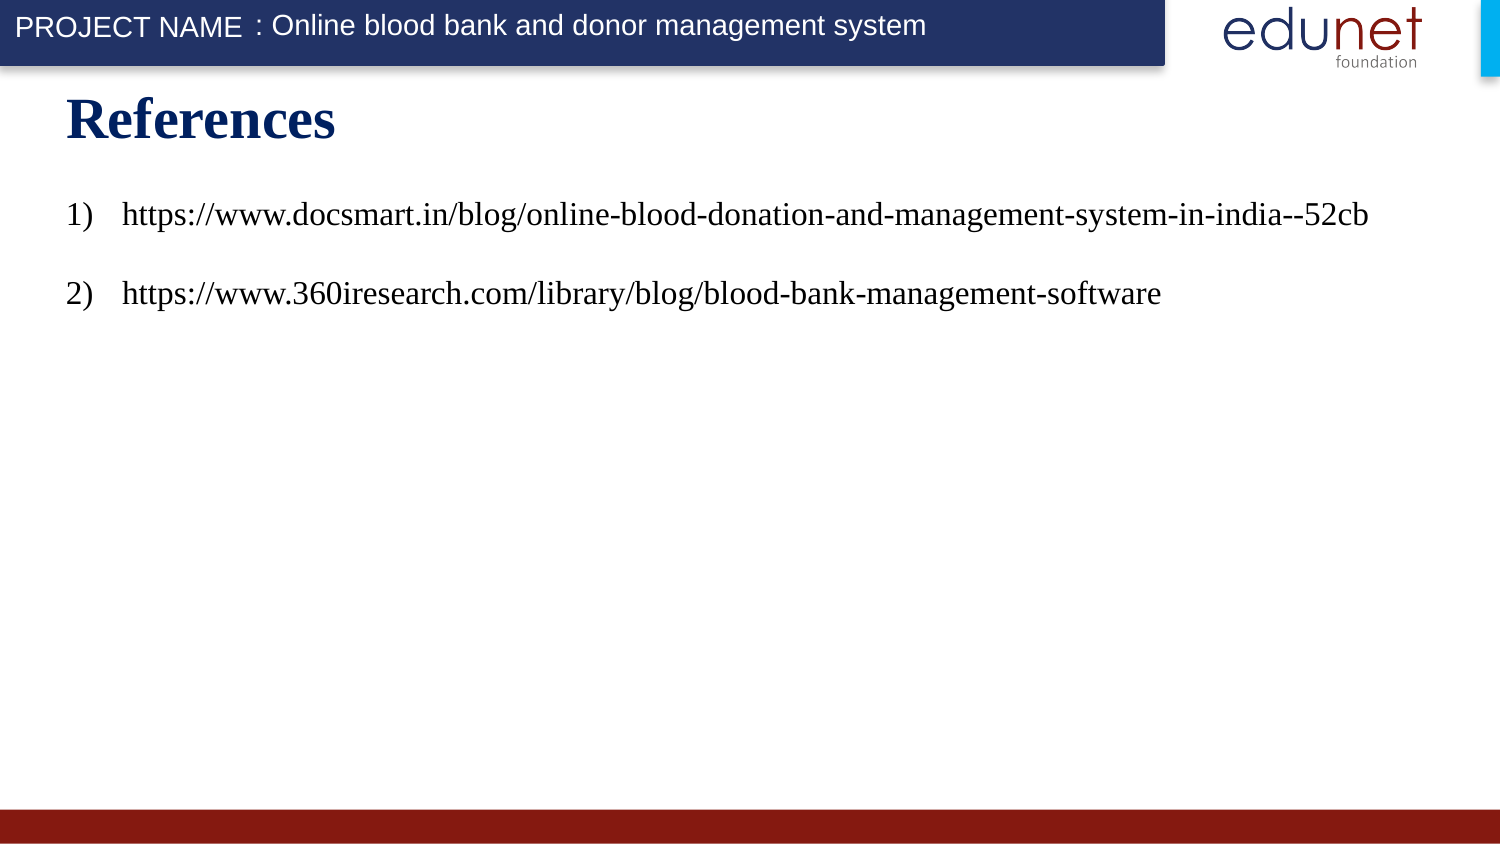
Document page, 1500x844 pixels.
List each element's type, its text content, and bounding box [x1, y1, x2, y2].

text_box : Online blood bank and donor management system [240, 0, 1001, 49]
text_box https://www.docsmart.in/blog/online-blood-donation-and-management-system-in-india--52cb https://www.360iresearch.com/library/blog/blood-bank-management-software [51, 104, 1434, 319]
picture [1219, 4, 1424, 72]
text_box References [51, 72, 1449, 158]
